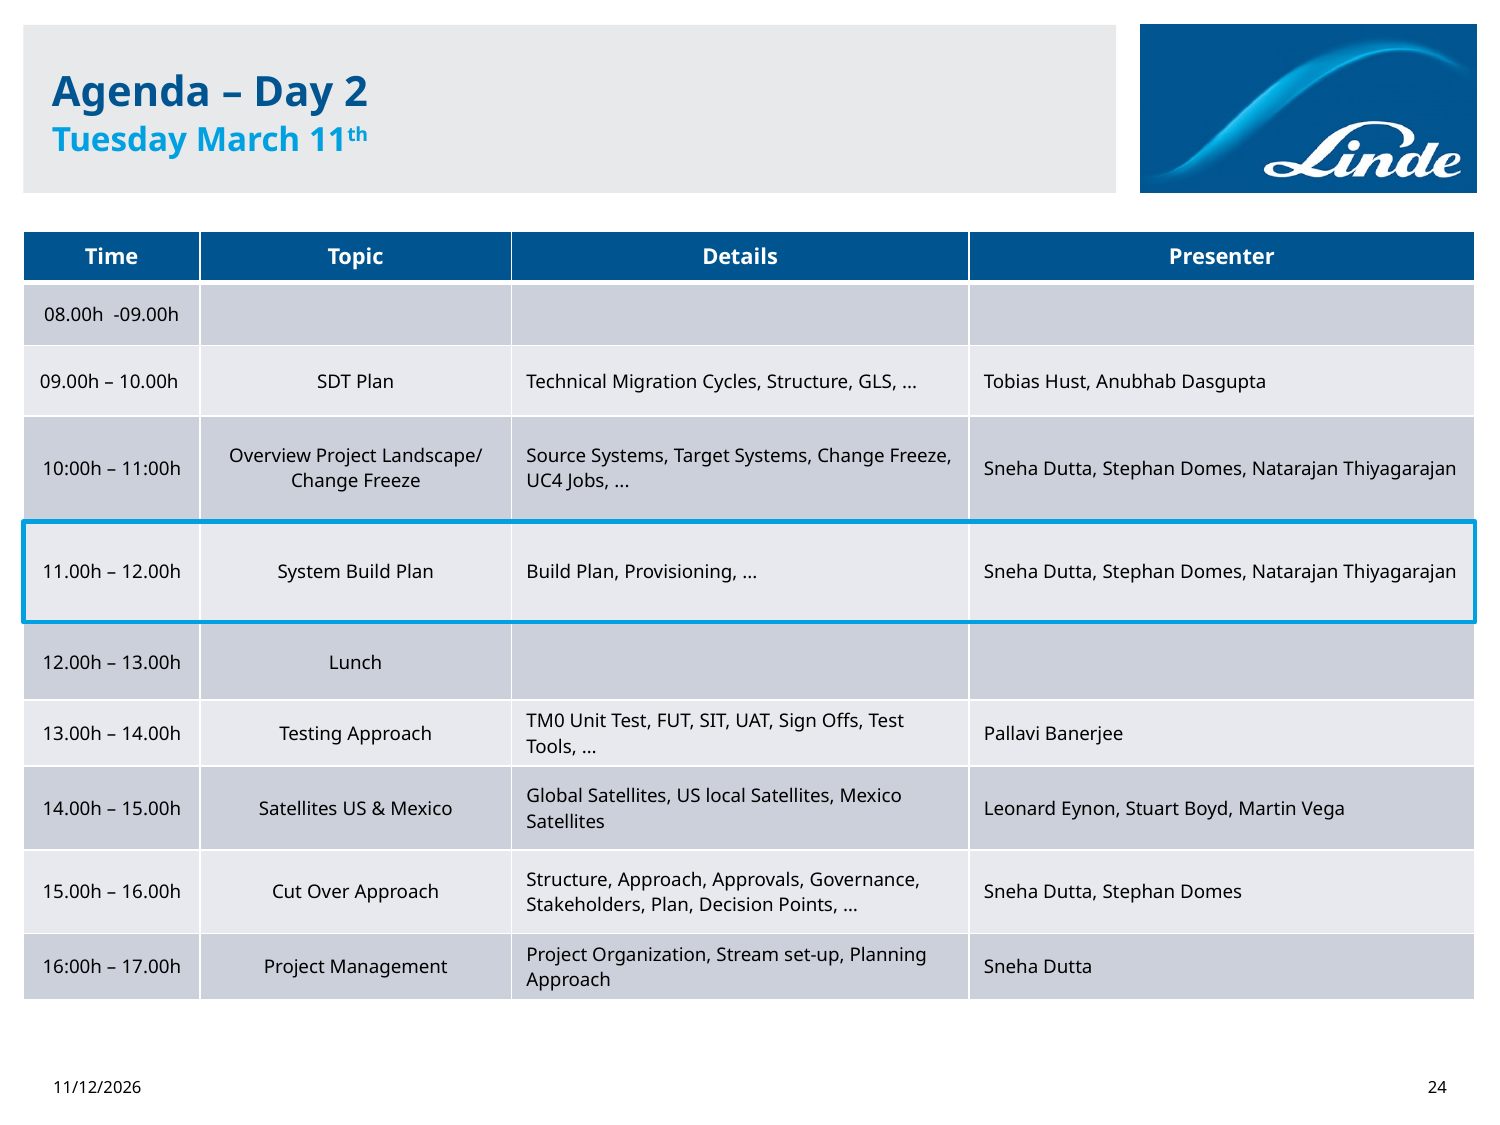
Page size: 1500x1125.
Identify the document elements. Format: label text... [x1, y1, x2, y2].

table_cell Project Management [201, 934, 511, 999]
table_cell 08.00h -09.00h [24, 285, 199, 345]
table_cell SDT Plan [201, 346, 511, 415]
table_cell 13.00h – 14.00h [24, 701, 199, 765]
table_header Topic [201, 232, 511, 280]
picture [1140, 24, 1477, 193]
table_cell 15.00h – 16.00h [24, 851, 199, 933]
table_header Time [24, 232, 199, 280]
table_cell Sneha Dutta, Stephan Domes [970, 851, 1474, 933]
table_cell 09.00h – 10.00h [24, 346, 199, 415]
table_header Presenter [970, 232, 1474, 280]
table_header Details [512, 232, 968, 280]
table_cell Structure, Approach, Approvals, Governance, Stakeholders, Plan, Decision Points, … [512, 851, 968, 933]
table_cell 14.00h – 15.00h [24, 767, 199, 849]
table_cell Lunch [201, 624, 511, 699]
table_cell [512, 624, 968, 699]
table_cell [970, 624, 1474, 699]
text_box [23, 521, 1475, 623]
table_cell Overview Project Landscape/ Change Freeze [201, 417, 511, 519]
table_cell [970, 285, 1474, 345]
table_cell Pallavi Banerjee [970, 701, 1474, 765]
table_cell Testing Approach [201, 701, 511, 765]
table_cell Sneha Dutta [970, 934, 1474, 999]
table_cell [201, 285, 511, 345]
table_cell 12.00h – 13.00h [24, 624, 199, 699]
table_cell Global Satellites, US local Satellites, Mexico Satellites [512, 767, 968, 849]
table_cell Technical Migration Cycles, Structure, GLS, ... [512, 346, 968, 415]
table_cell Satellites US & Mexico [201, 767, 511, 849]
table_cell 10:00h – 11:00h [24, 417, 199, 519]
table_cell Tobias Hust, Anubhab Dasgupta [970, 346, 1474, 415]
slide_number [53, 1058, 172, 1100]
title Agenda – Day 2 Tuesday March 11th [23, 24, 1117, 193]
table_cell Leonard Eynon, Stuart Boyd, Martin Vega [970, 767, 1474, 849]
table_cell Cut Over Approach [201, 851, 511, 933]
table_cell [512, 285, 968, 345]
table_cell Sneha Dutta, Stephan Domes, Natarajan Thiyagarajan [970, 417, 1474, 519]
table_cell TM0 Unit Test, FUT, SIT, UAT, Sign Offs, Test Tools, … [512, 701, 968, 765]
table_cell Project Organization, Stream set-up, Planning Approach [512, 934, 968, 999]
table_cell 16:00h – 17.00h [24, 934, 199, 999]
table_cell Source Systems, Target Systems, Change Freeze, UC4 Jobs, ... [512, 417, 968, 519]
